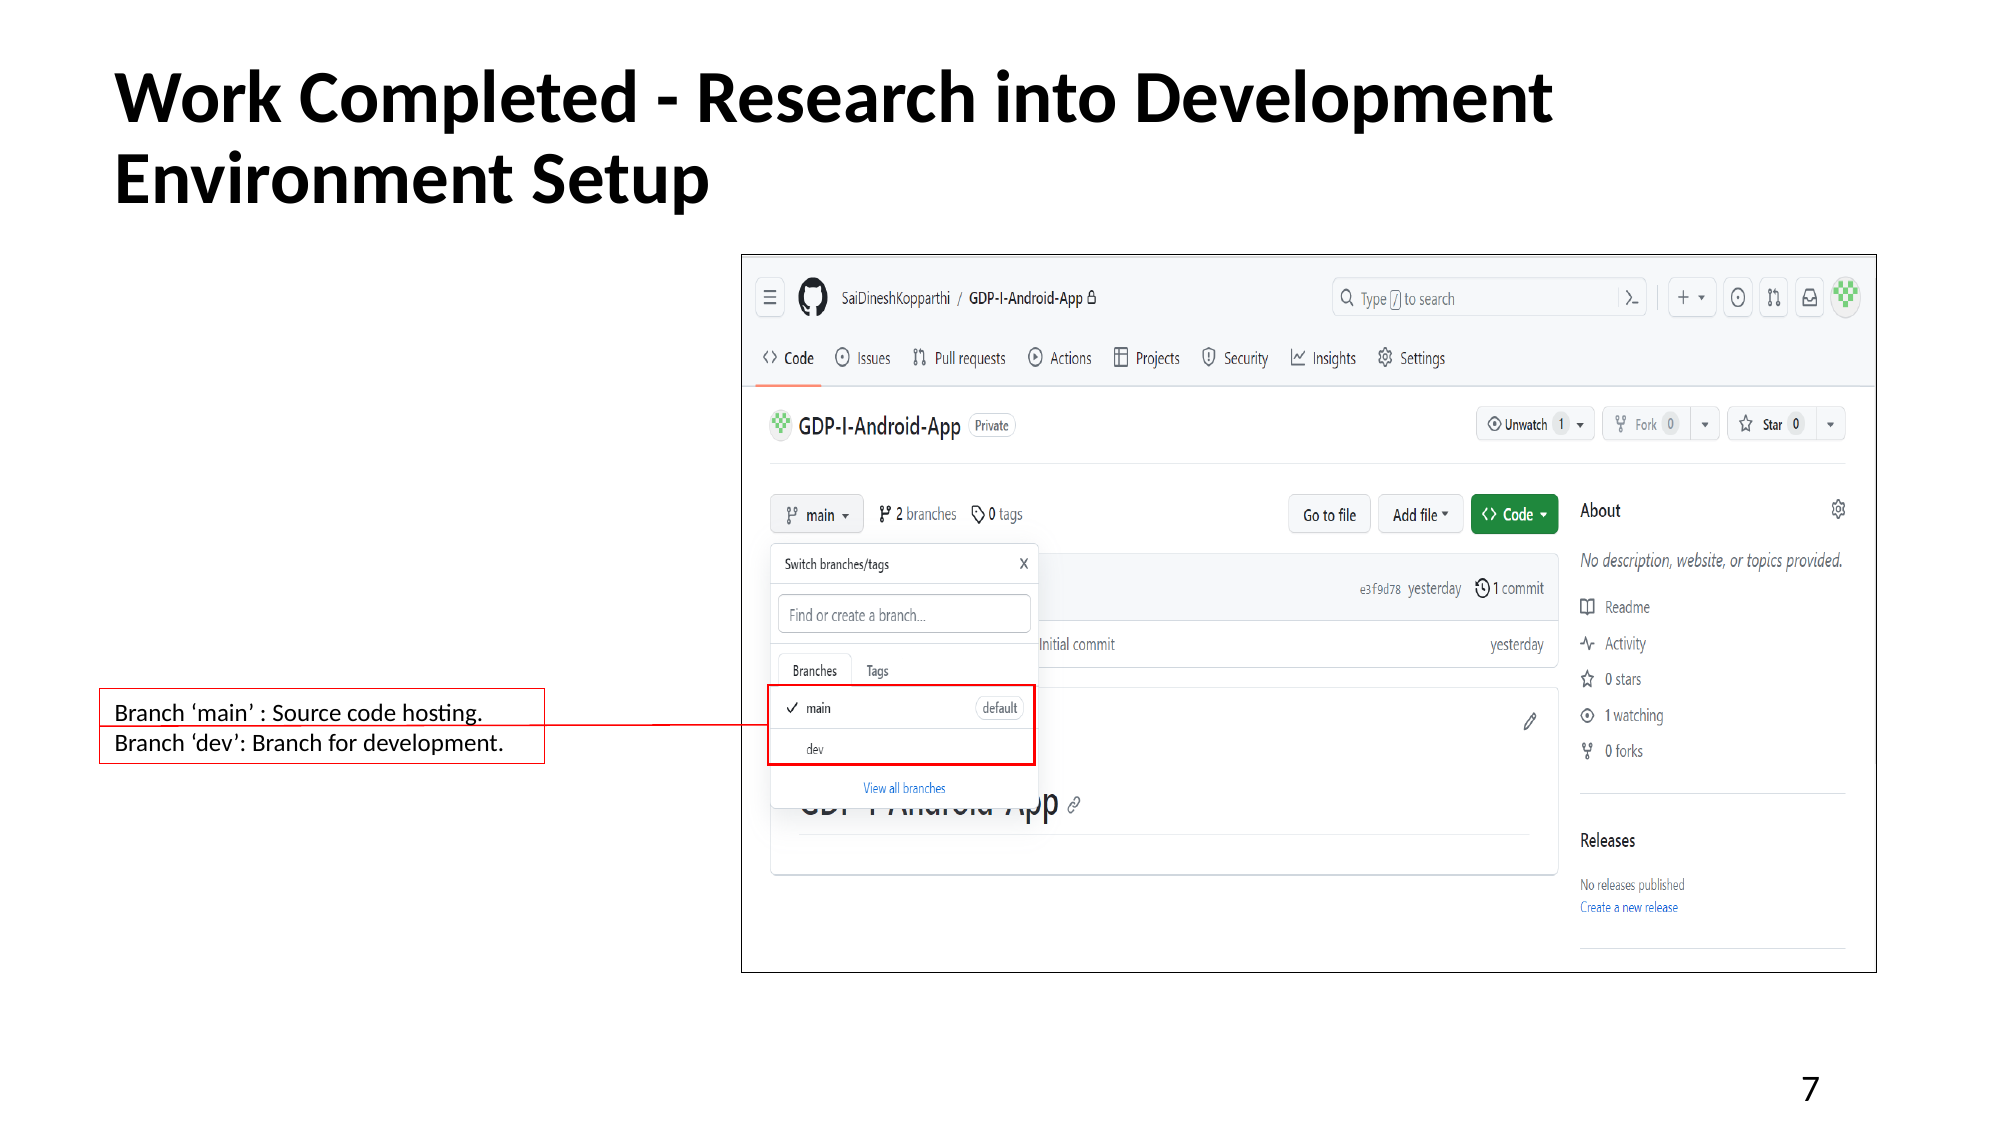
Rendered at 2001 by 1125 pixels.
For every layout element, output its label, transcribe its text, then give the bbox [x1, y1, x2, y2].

text_box Branch ‘main’ : Source code hosting. Branch ‘dev’: Branch for development. [99, 688, 545, 764]
text_box 7 [1786, 1056, 1836, 1116]
title Work Completed - Research into Development Environment Setup [99, 45, 1900, 233]
picture [741, 254, 1877, 973]
